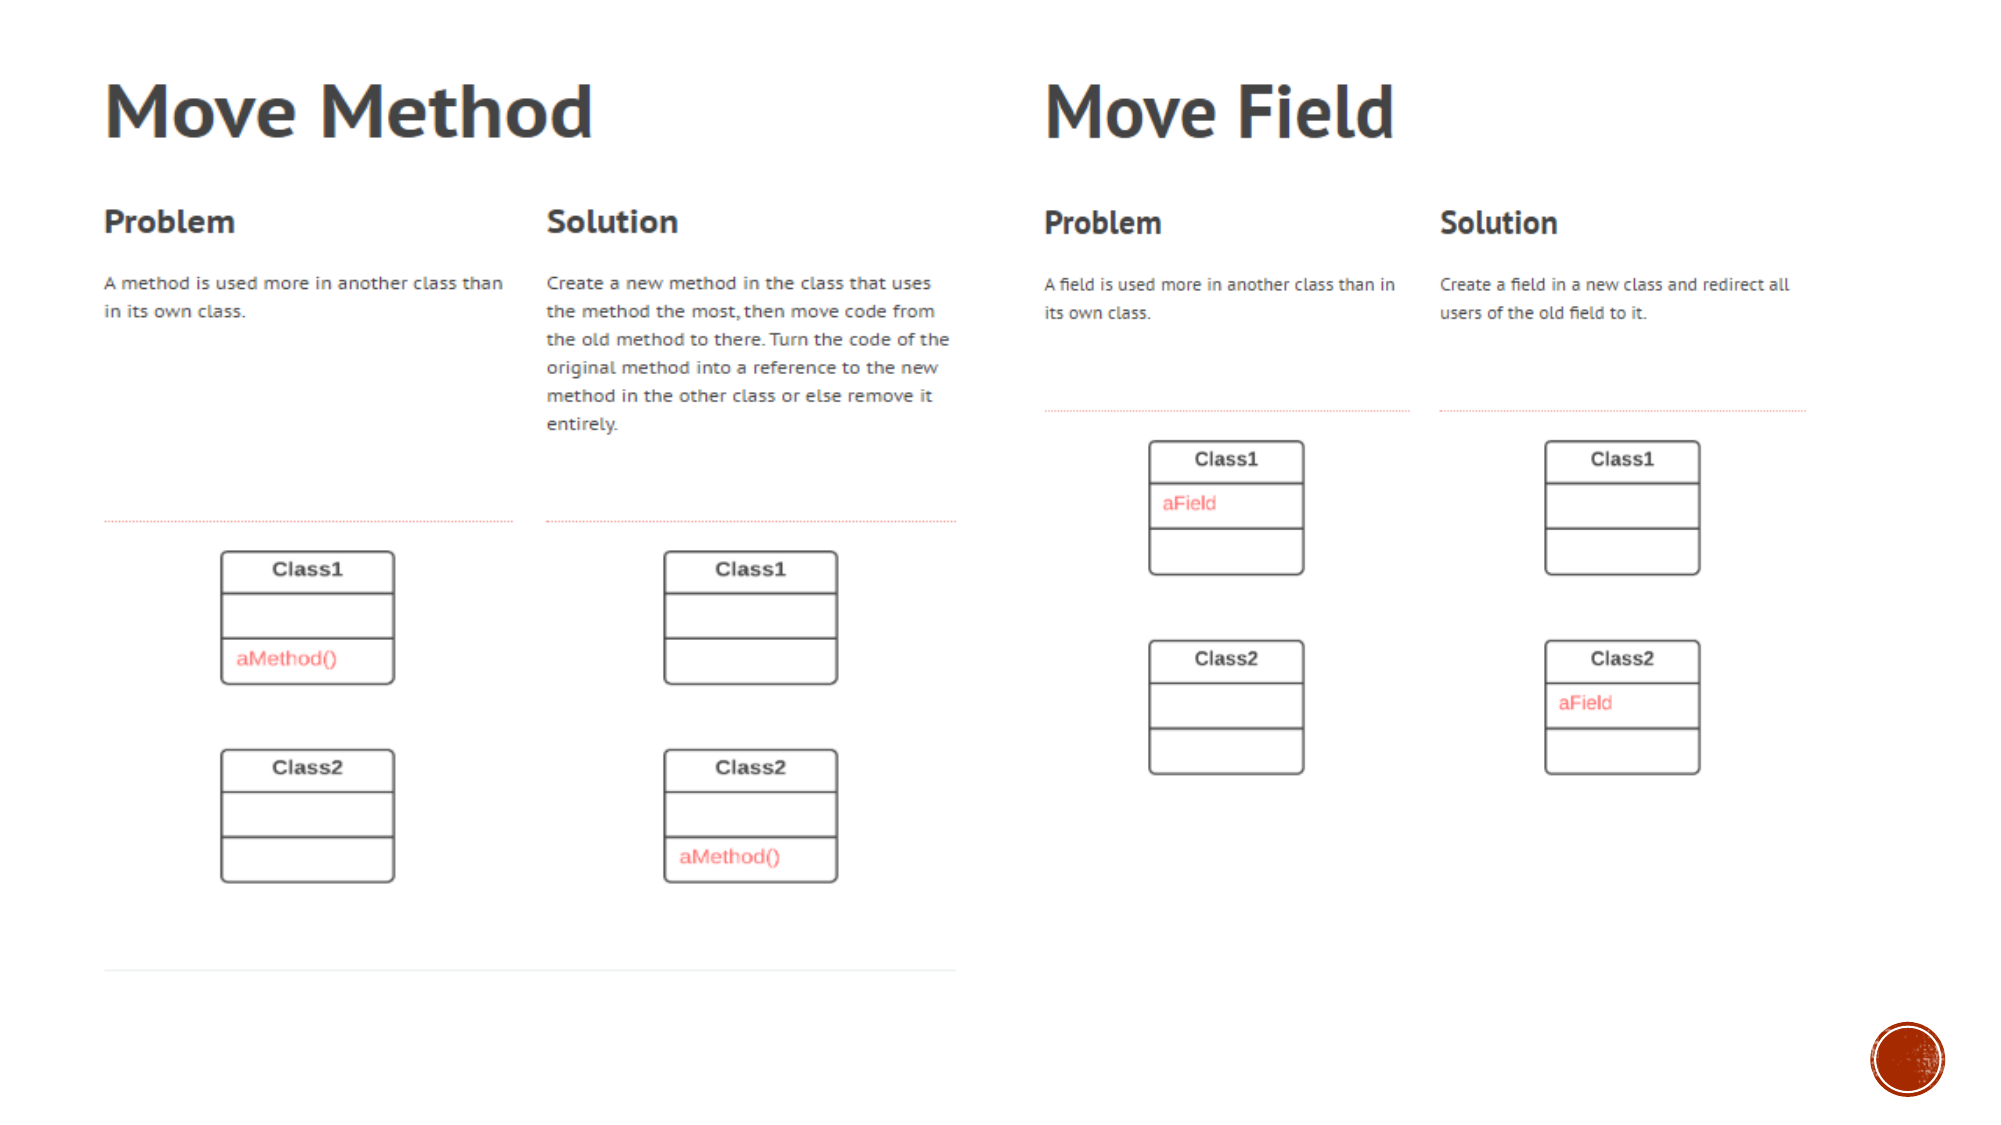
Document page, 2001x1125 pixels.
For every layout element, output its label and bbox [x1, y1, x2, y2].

picture [1025, 69, 1828, 859]
picture [77, 69, 1000, 973]
